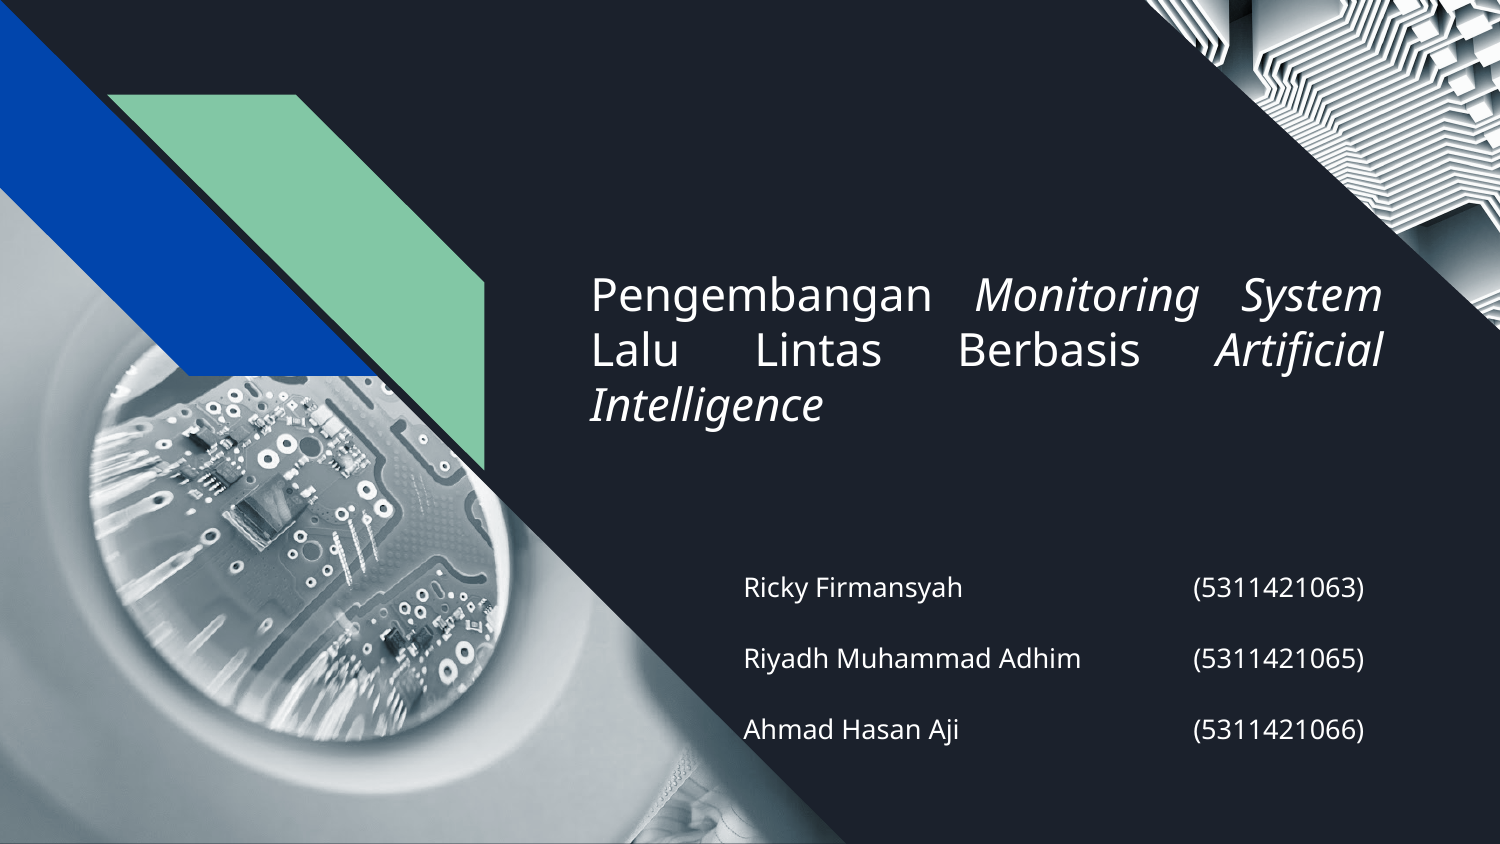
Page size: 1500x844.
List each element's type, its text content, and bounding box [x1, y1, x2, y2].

picture [1144, 0, 1500, 331]
subtitle Ricky Firmansyah (5311421063) Riyadh Muhammad Adhim (5311421065) Ahmad Hasan Aji (5311421066) [728, 551, 1455, 635]
title Pengembangan Monitoring System Lalu Lintas Berbasis Artificial Intelligence [575, 250, 1399, 510]
picture [0, 189, 847, 844]
